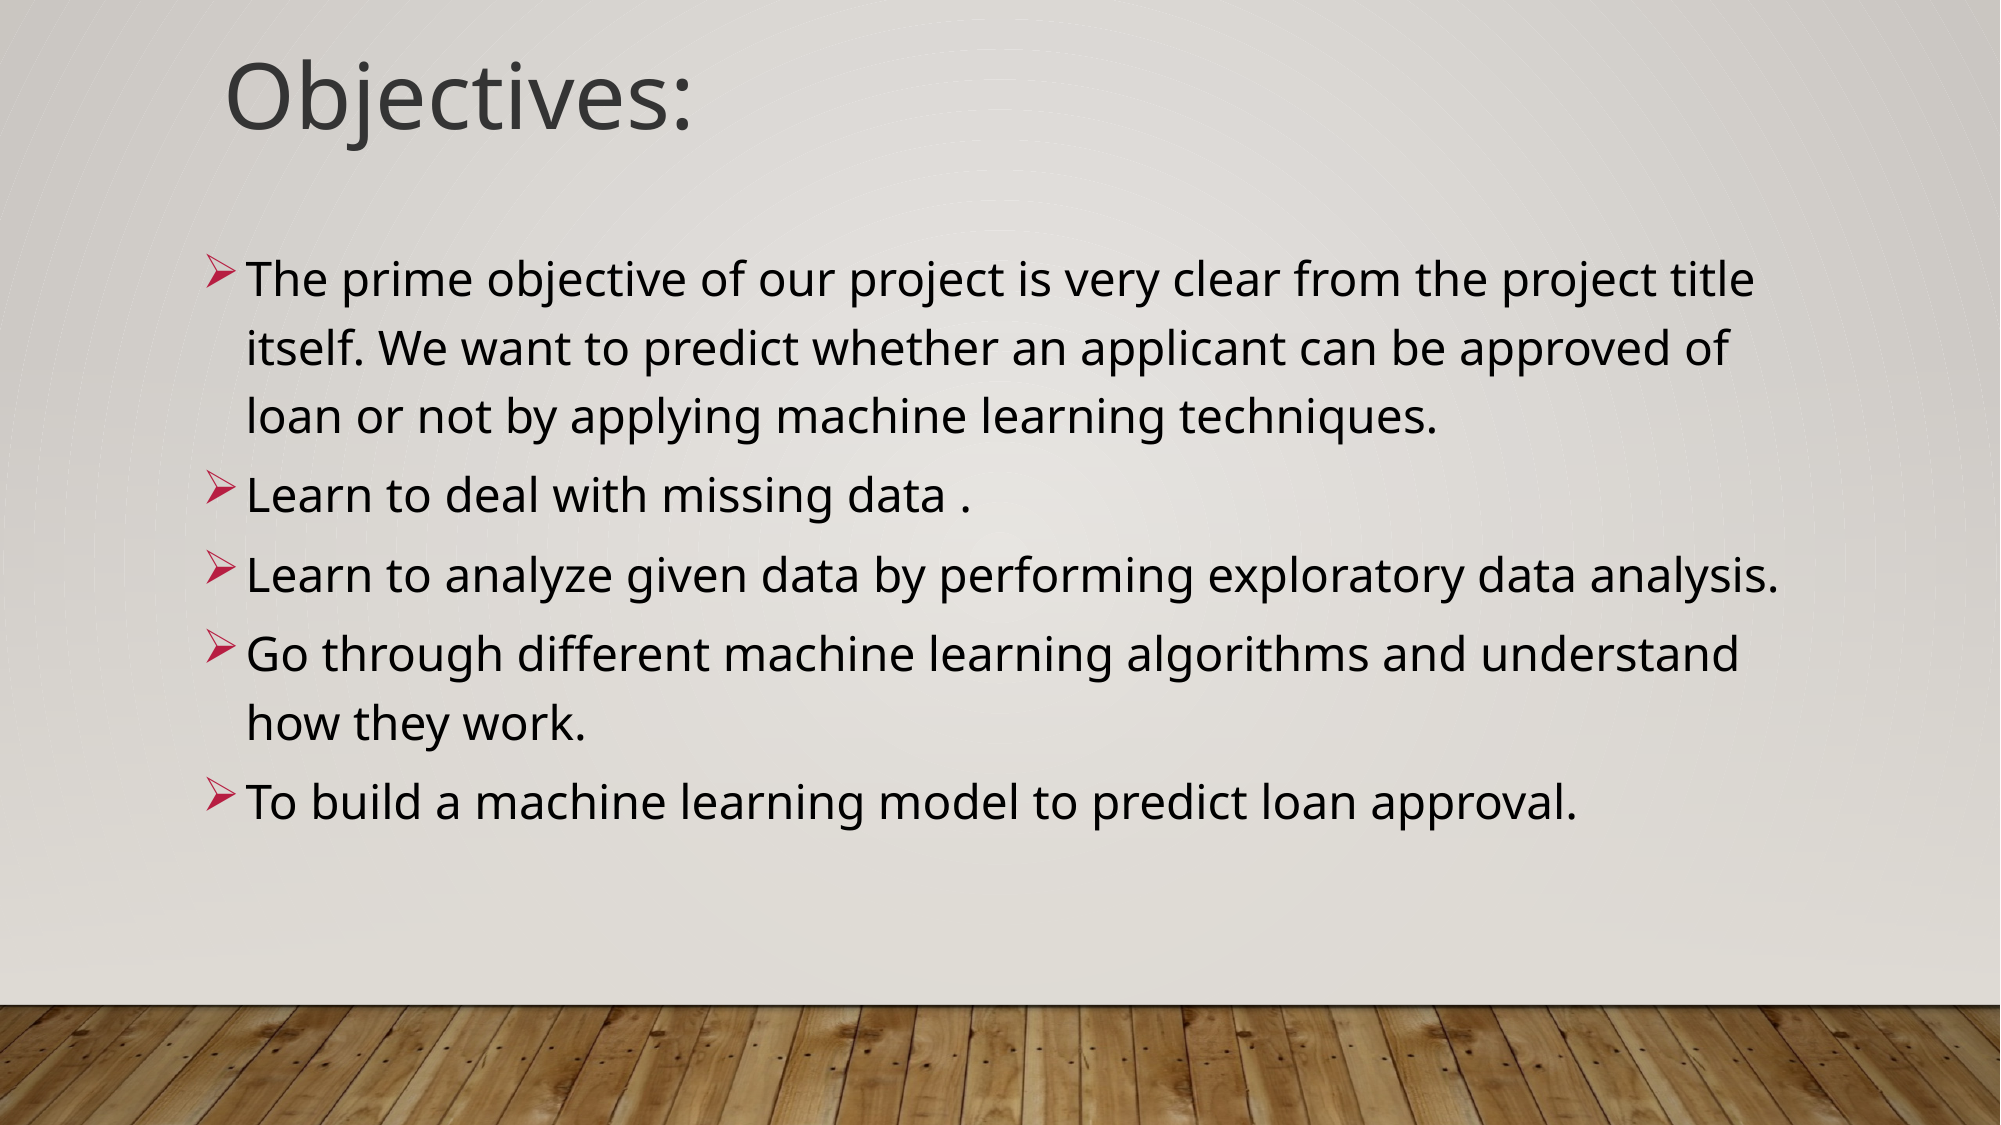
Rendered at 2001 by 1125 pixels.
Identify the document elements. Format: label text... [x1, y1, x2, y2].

title Objectives: [187, 66, 1813, 234]
picture [0, 1005, 2000, 1125]
list The prime objective of our project is very clear from the project title itself. We want to predict whether an applicant can be approved of loan or not by applying machine learning techniques. Learn to deal with missing data . Learn to analyze given data by performing exploratory data analysis. Go through different machine learning algorithms and understand how they work. To build a machine learning model to predict loan approval. [187, 213, 1812, 990]
